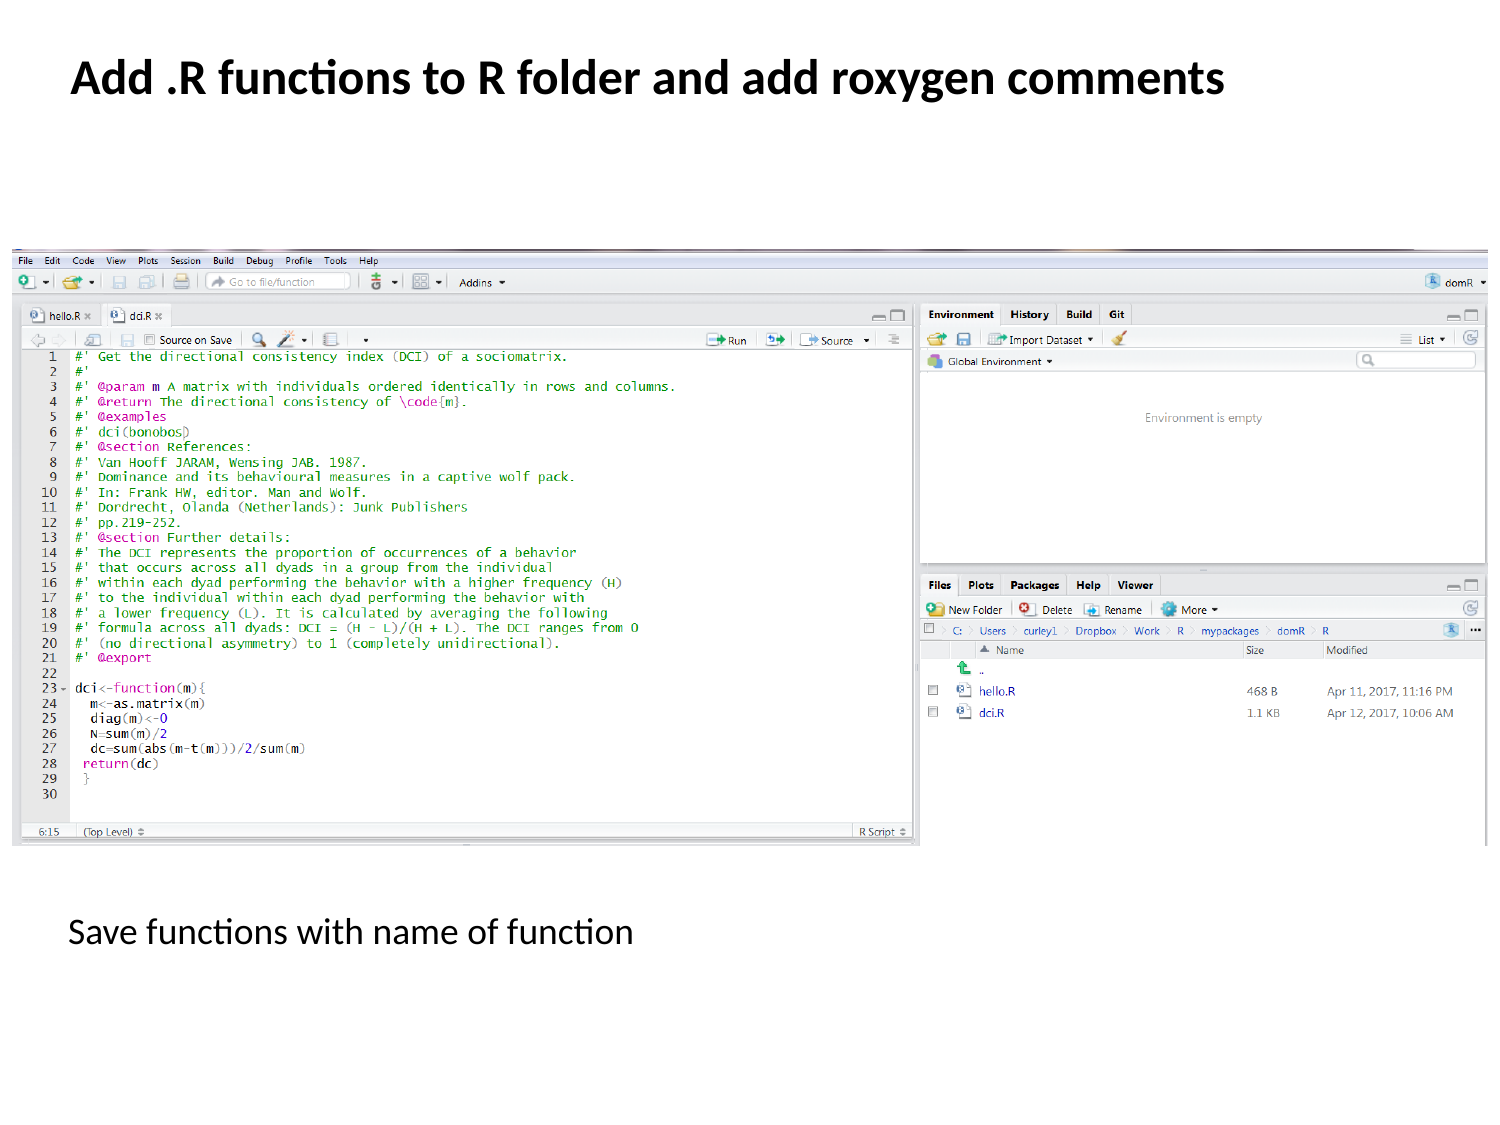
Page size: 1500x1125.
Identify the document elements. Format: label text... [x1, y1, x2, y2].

text_box Add .R functions to R folder and add roxygen comments [55, 37, 1252, 113]
text_box Save functions with name of function [53, 899, 650, 960]
picture [12, 249, 1488, 846]
